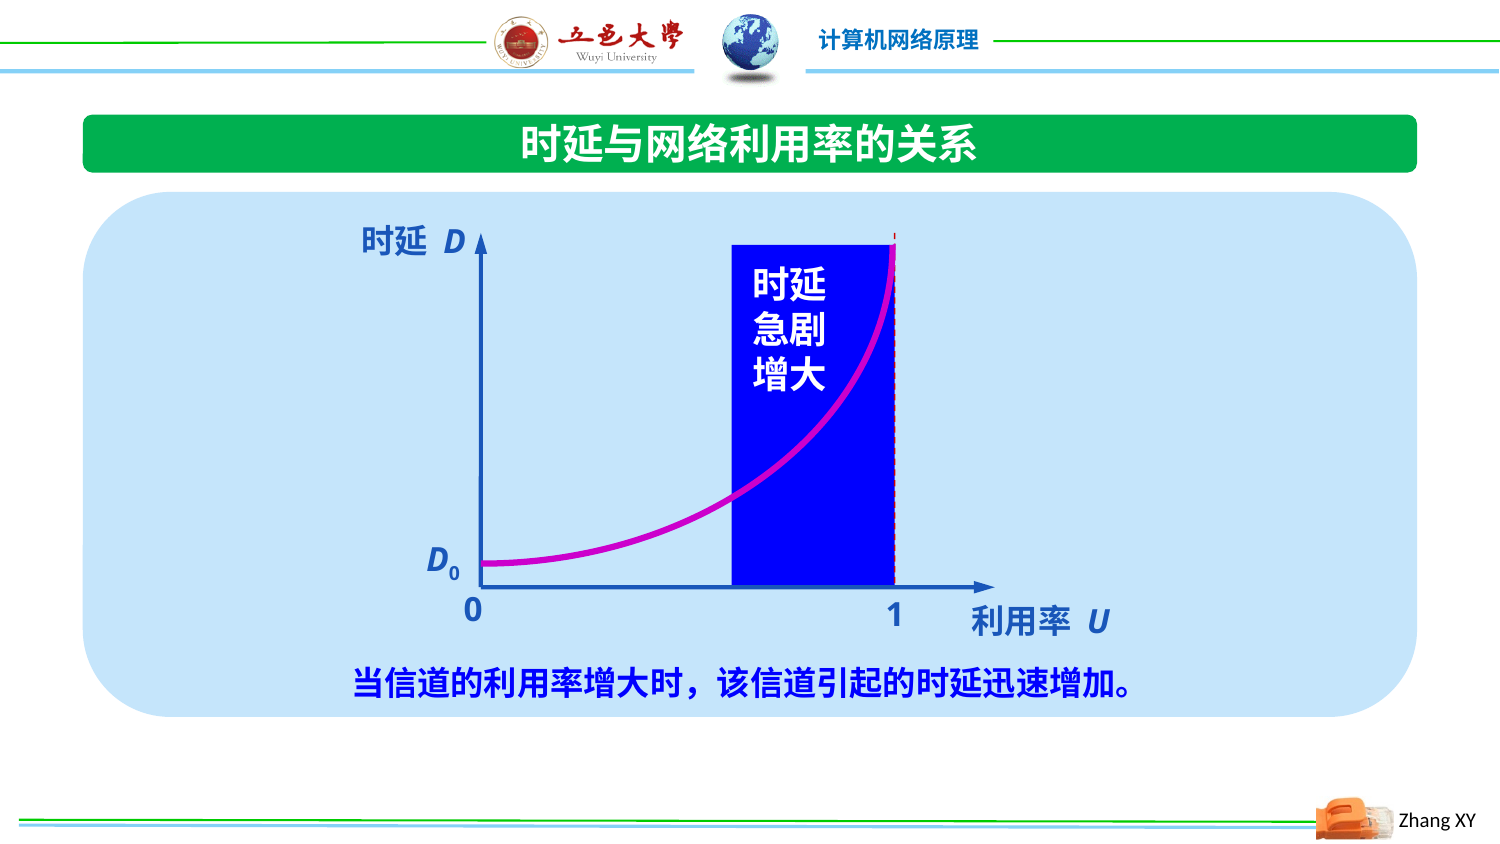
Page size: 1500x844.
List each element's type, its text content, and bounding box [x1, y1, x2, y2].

text_box [995, 114, 1418, 173]
text_box [82, 114, 505, 173]
text_box 时延与网络利用率的关系 [505, 110, 995, 176]
text_box 当信道的利用率增大时，该信道引起的时延迅速增加。 [287, 655, 1213, 710]
text_box [80, 189, 1420, 720]
picture [1316, 796, 1394, 840]
picture [720, 12, 780, 88]
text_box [346, 212, 1125, 649]
picture [494, 15, 697, 69]
